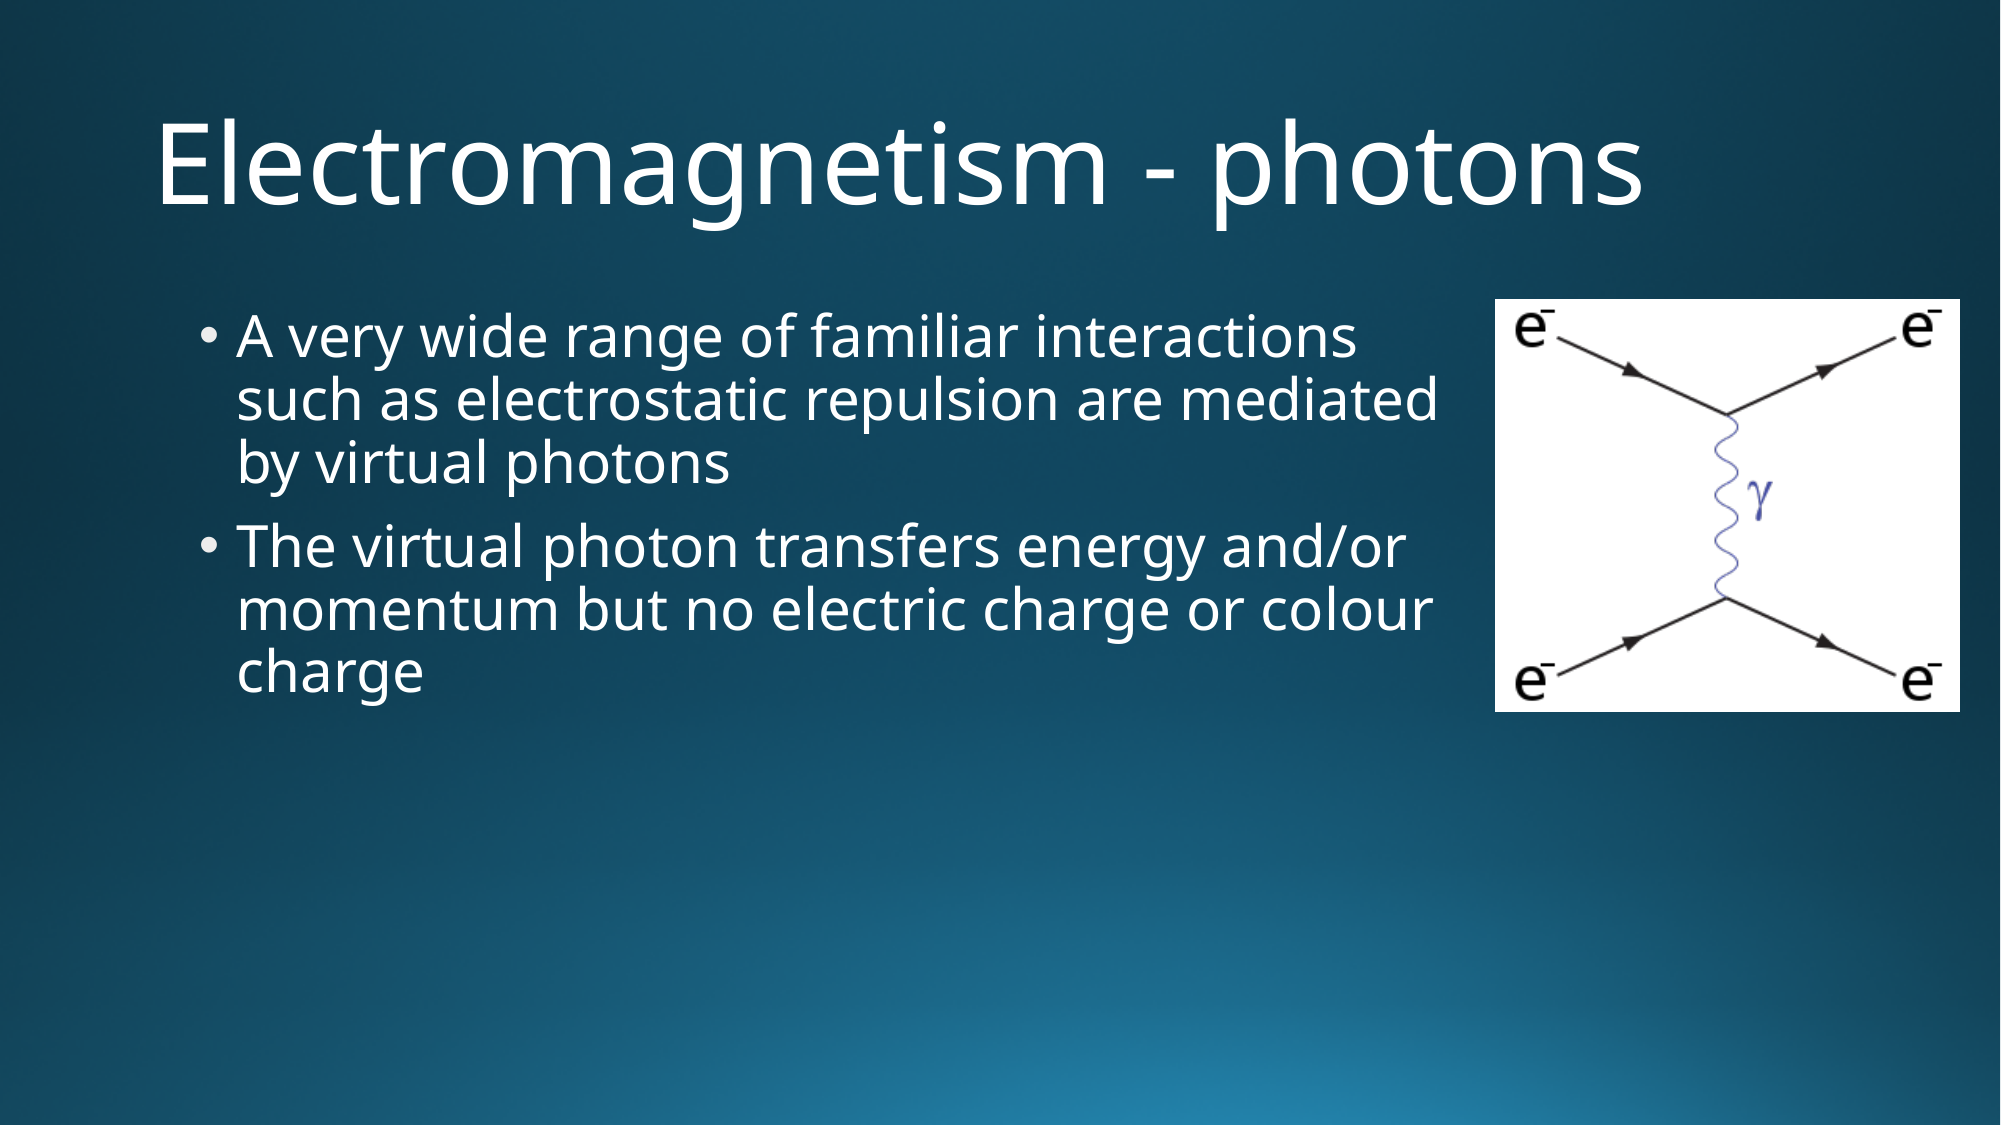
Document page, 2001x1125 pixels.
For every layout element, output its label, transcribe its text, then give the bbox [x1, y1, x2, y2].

picture [0, 0, 2001, 1125]
list A very wide range of familiar interactions such as electrostatic repulsion are mediated by virtual photons The virtual photon transfers energy and/or momentum but no electric charge or colour charge [183, 299, 1458, 1014]
title Electromagnetism - photons [137, 59, 1863, 278]
